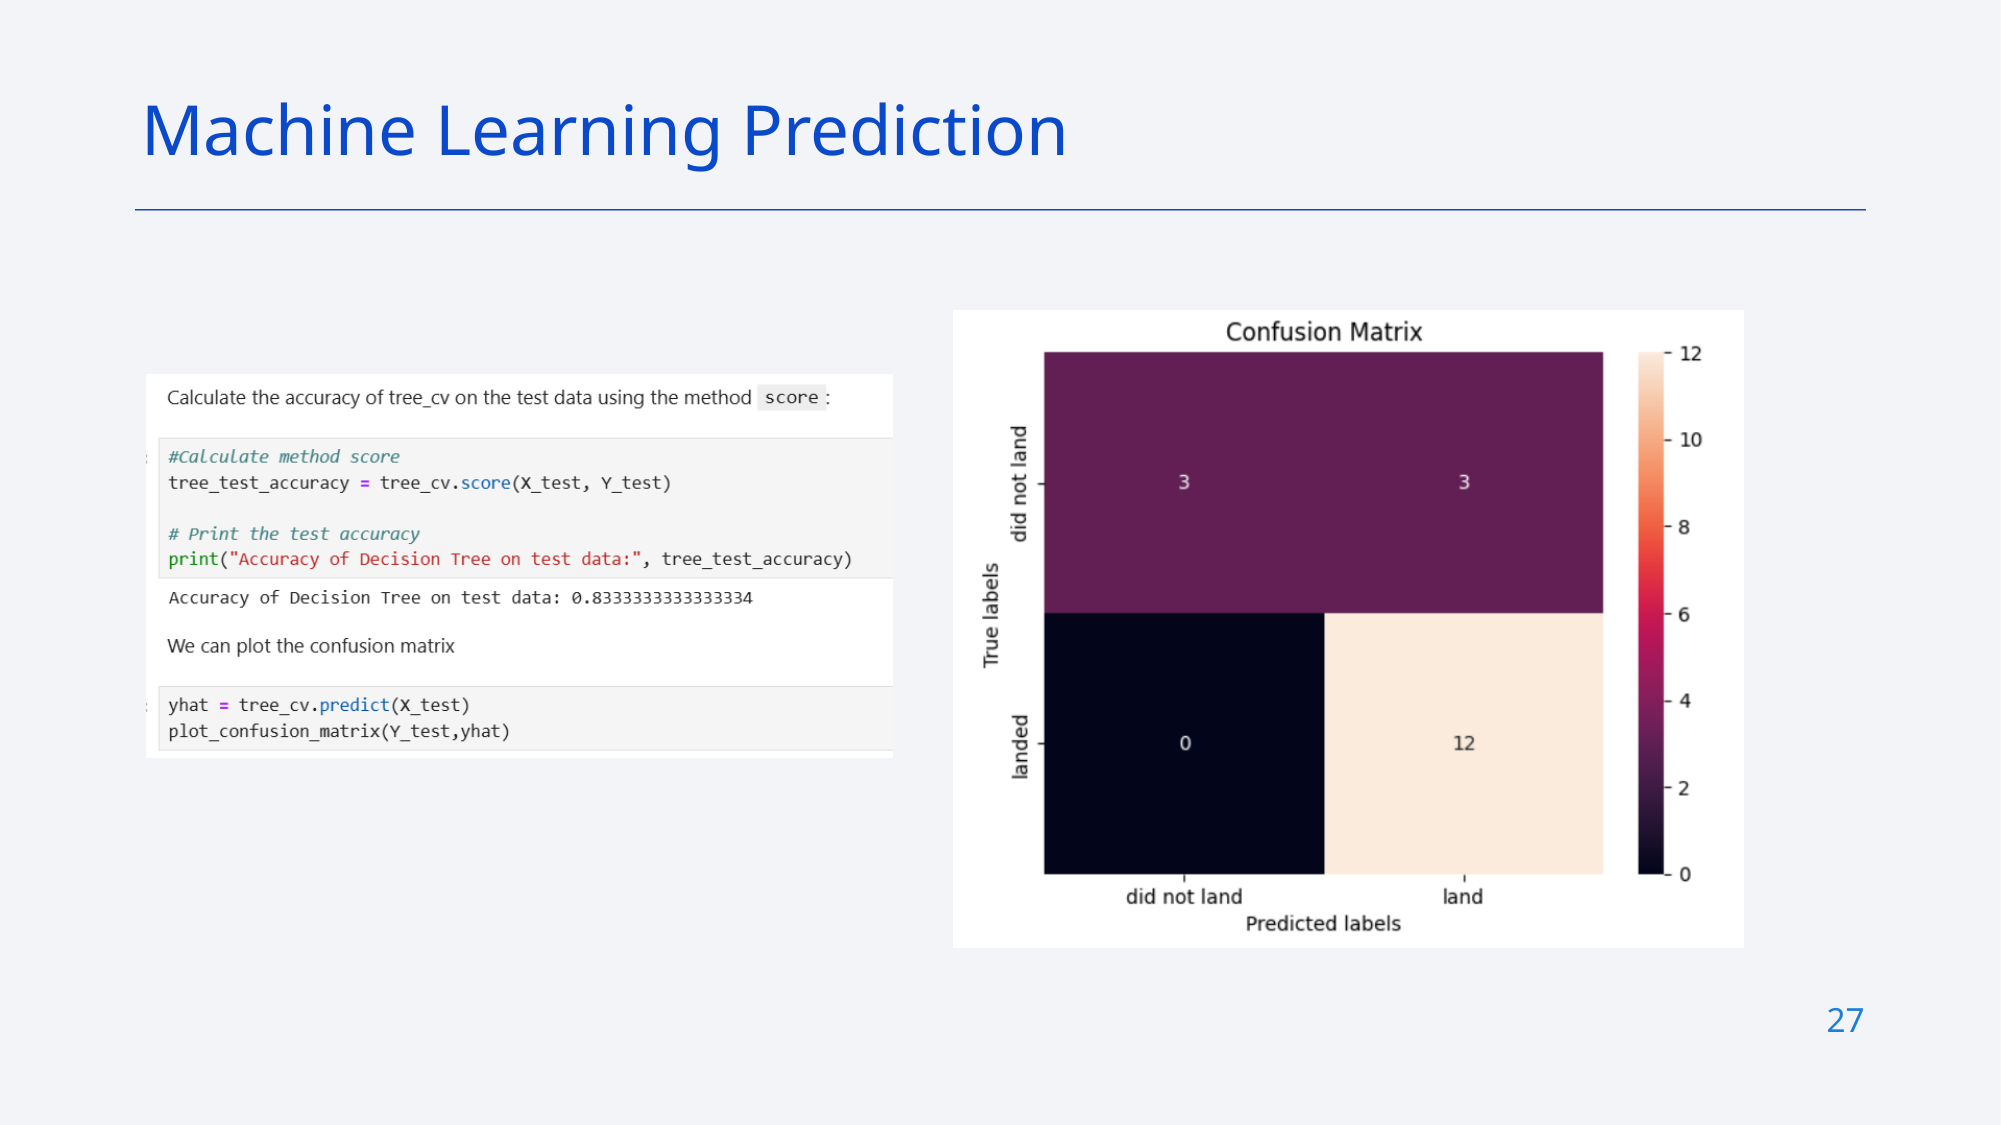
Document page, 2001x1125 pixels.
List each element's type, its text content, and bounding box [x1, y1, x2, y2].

slide_number 27 [1429, 988, 1880, 1055]
picture [0, 0, 2001, 1125]
text_box Machine Learning Prediction [126, 88, 1852, 179]
